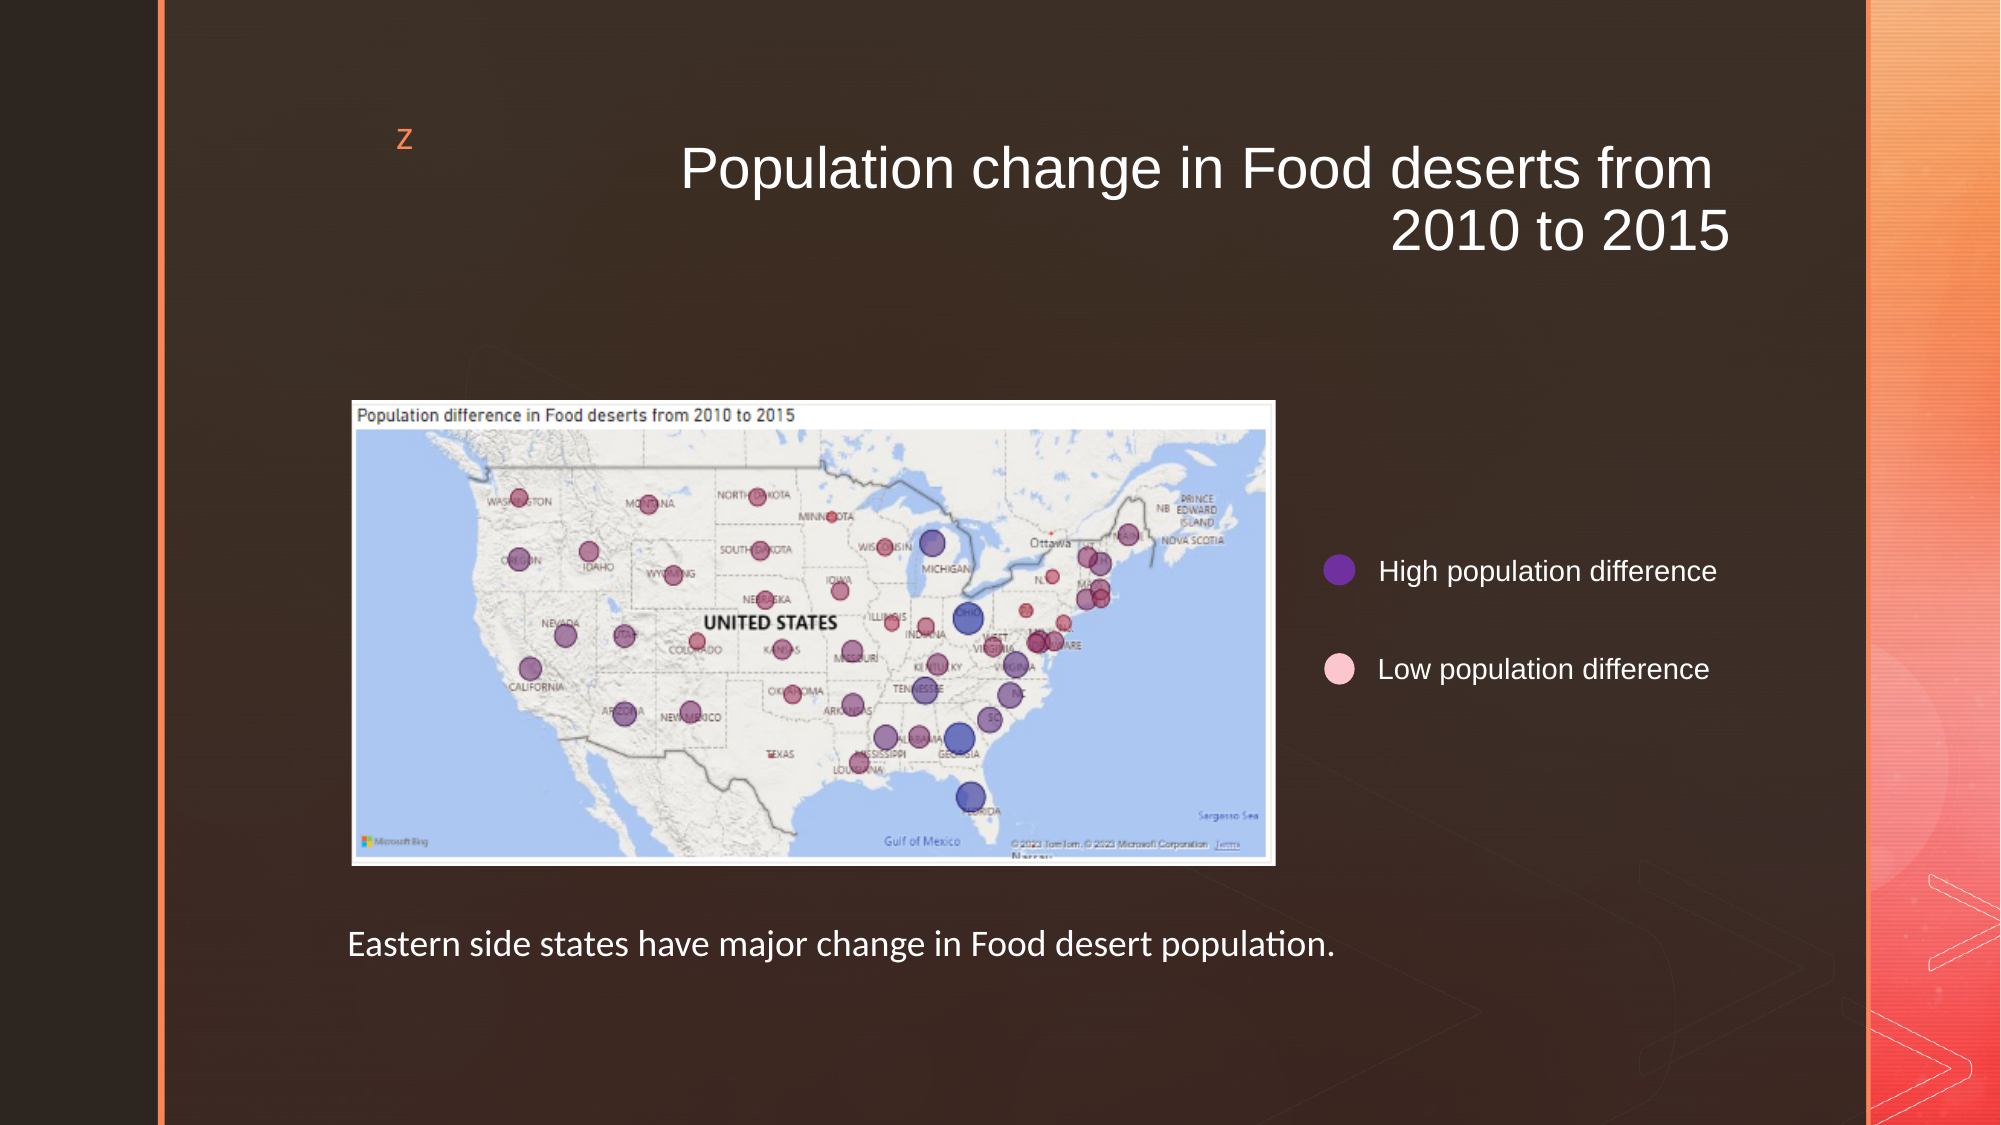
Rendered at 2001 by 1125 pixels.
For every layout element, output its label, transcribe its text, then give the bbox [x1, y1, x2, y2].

text_box Eastern side states have major change in Food desert population. [332, 911, 1580, 972]
picture [351, 400, 1276, 866]
text_box Low population difference [1362, 642, 1797, 693]
text_box [1323, 554, 1356, 586]
picture [1871, 0, 2001, 1125]
title Population change in Food deserts from 2010 to 2015 [381, 130, 1748, 307]
text_box [1324, 653, 1355, 685]
text_box High population difference [1363, 544, 1733, 595]
